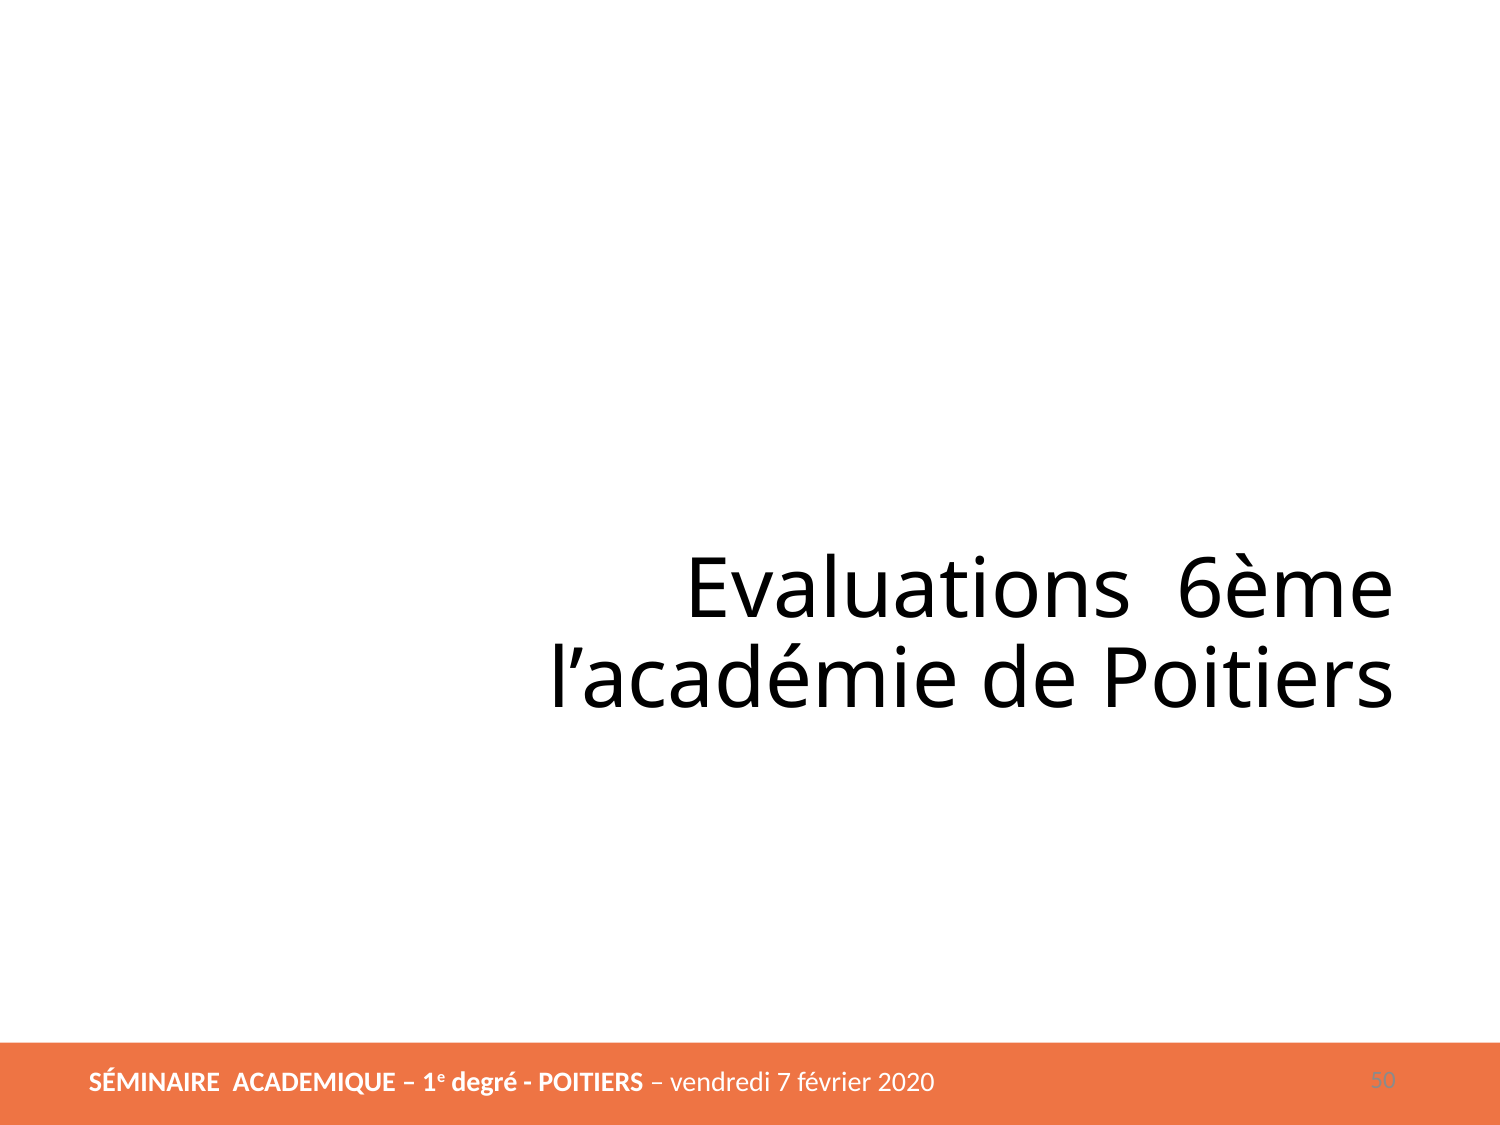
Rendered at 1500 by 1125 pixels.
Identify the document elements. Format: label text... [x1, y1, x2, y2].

slide_number 51 [1344, 1048, 1411, 1109]
title Evaluations 6ème l’académie de Poitiers [180, 538, 1411, 885]
